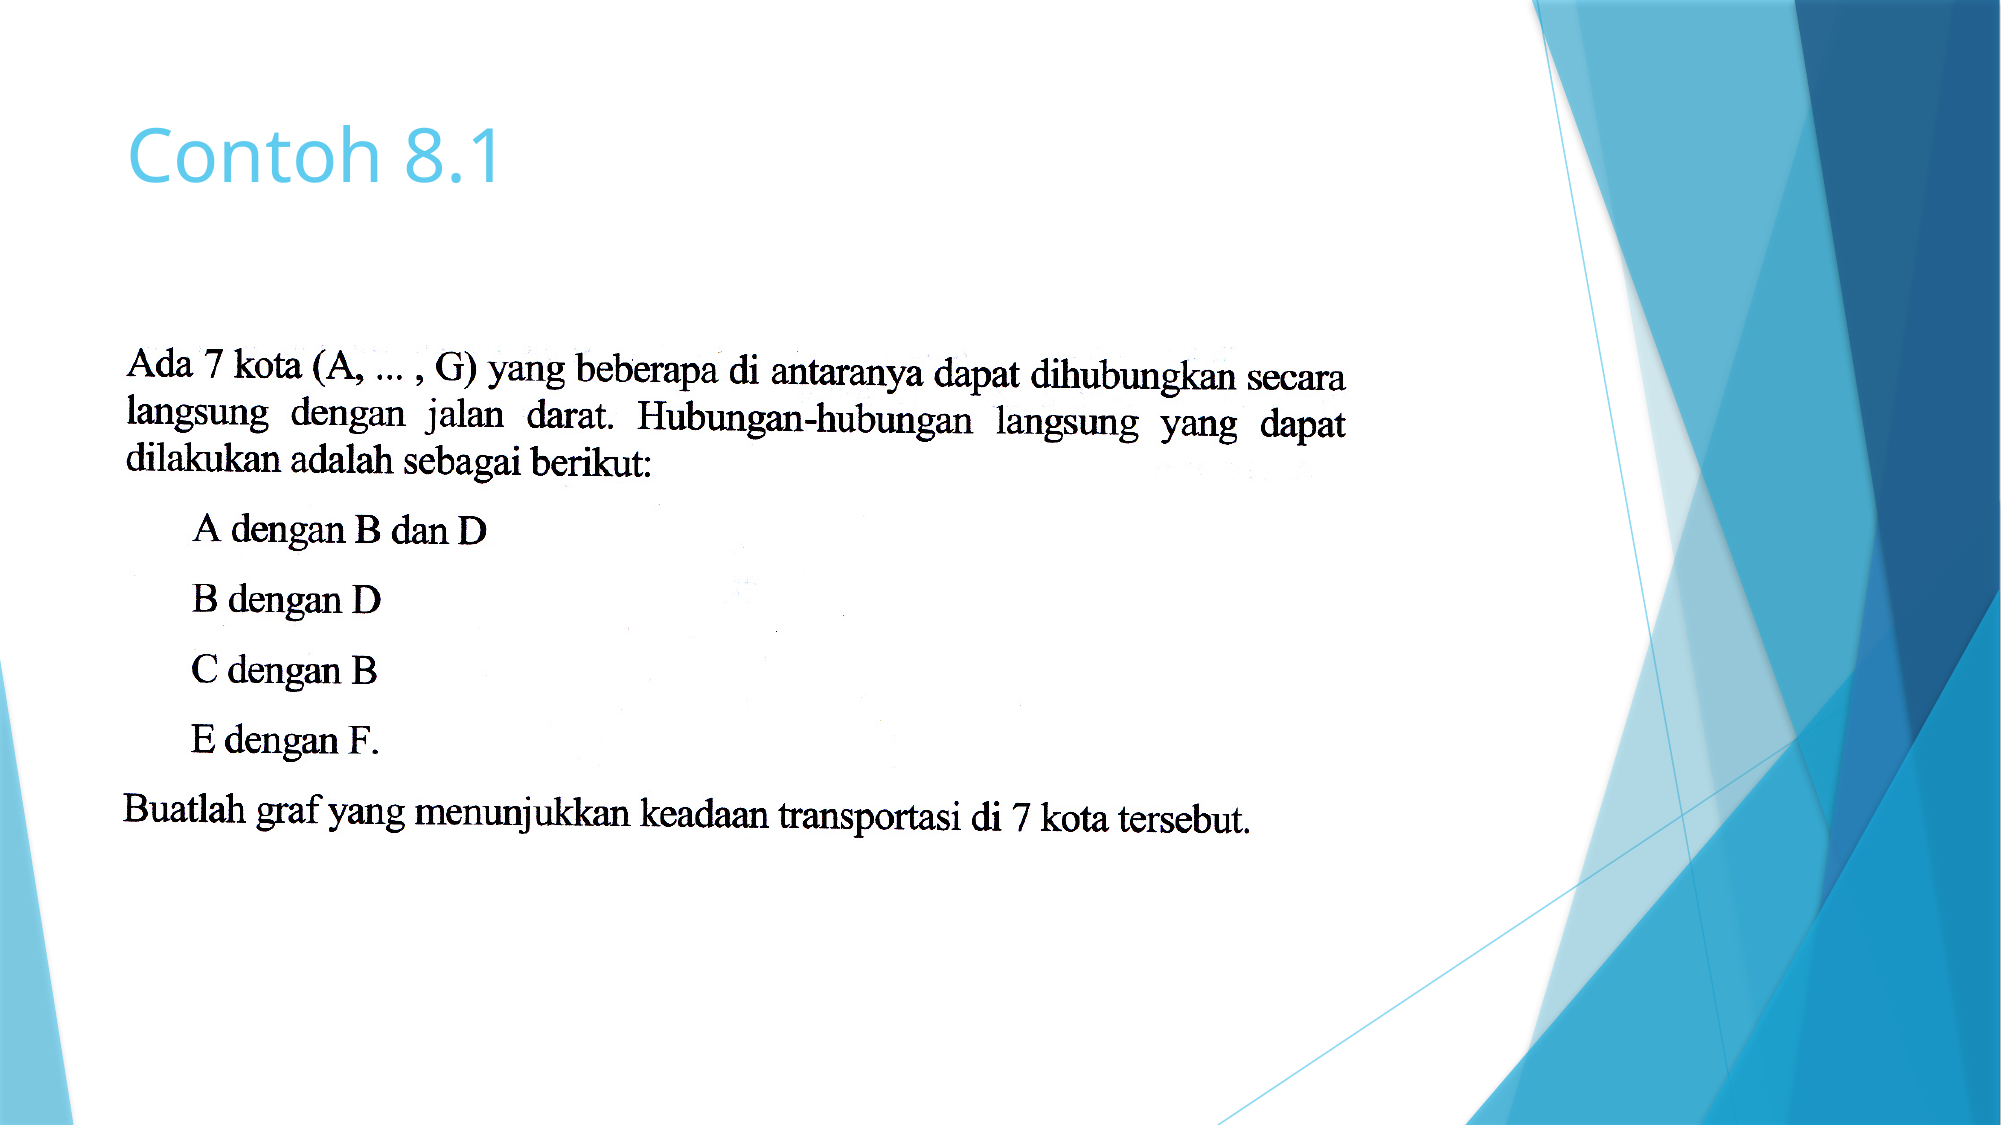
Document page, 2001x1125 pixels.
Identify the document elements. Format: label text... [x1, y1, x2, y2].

title Contoh 8.1 [111, 99, 1522, 317]
picture [110, 344, 1360, 842]
